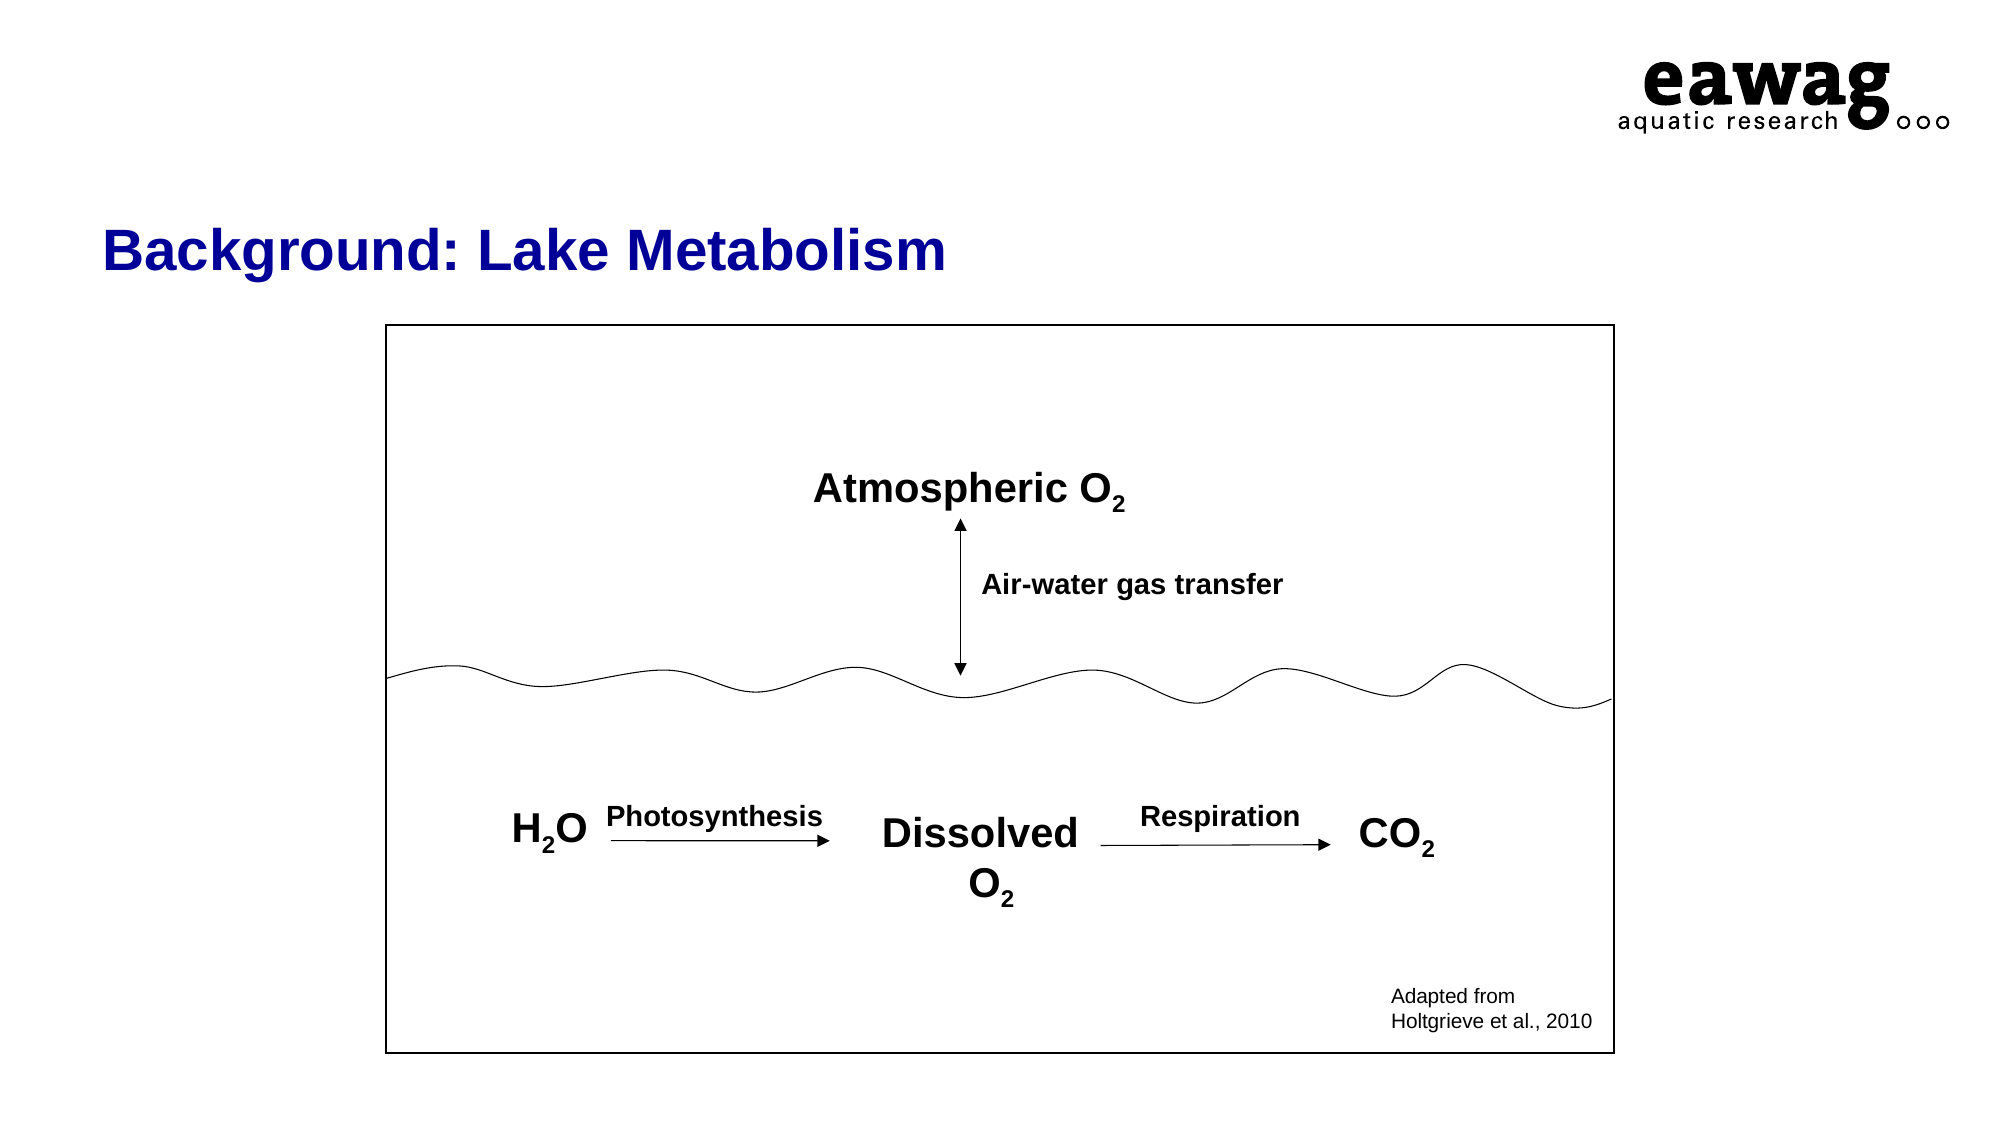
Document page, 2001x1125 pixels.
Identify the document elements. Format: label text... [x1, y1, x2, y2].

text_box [386, 324, 1614, 1053]
title Background: Lake Metabolism [102, 220, 1945, 285]
